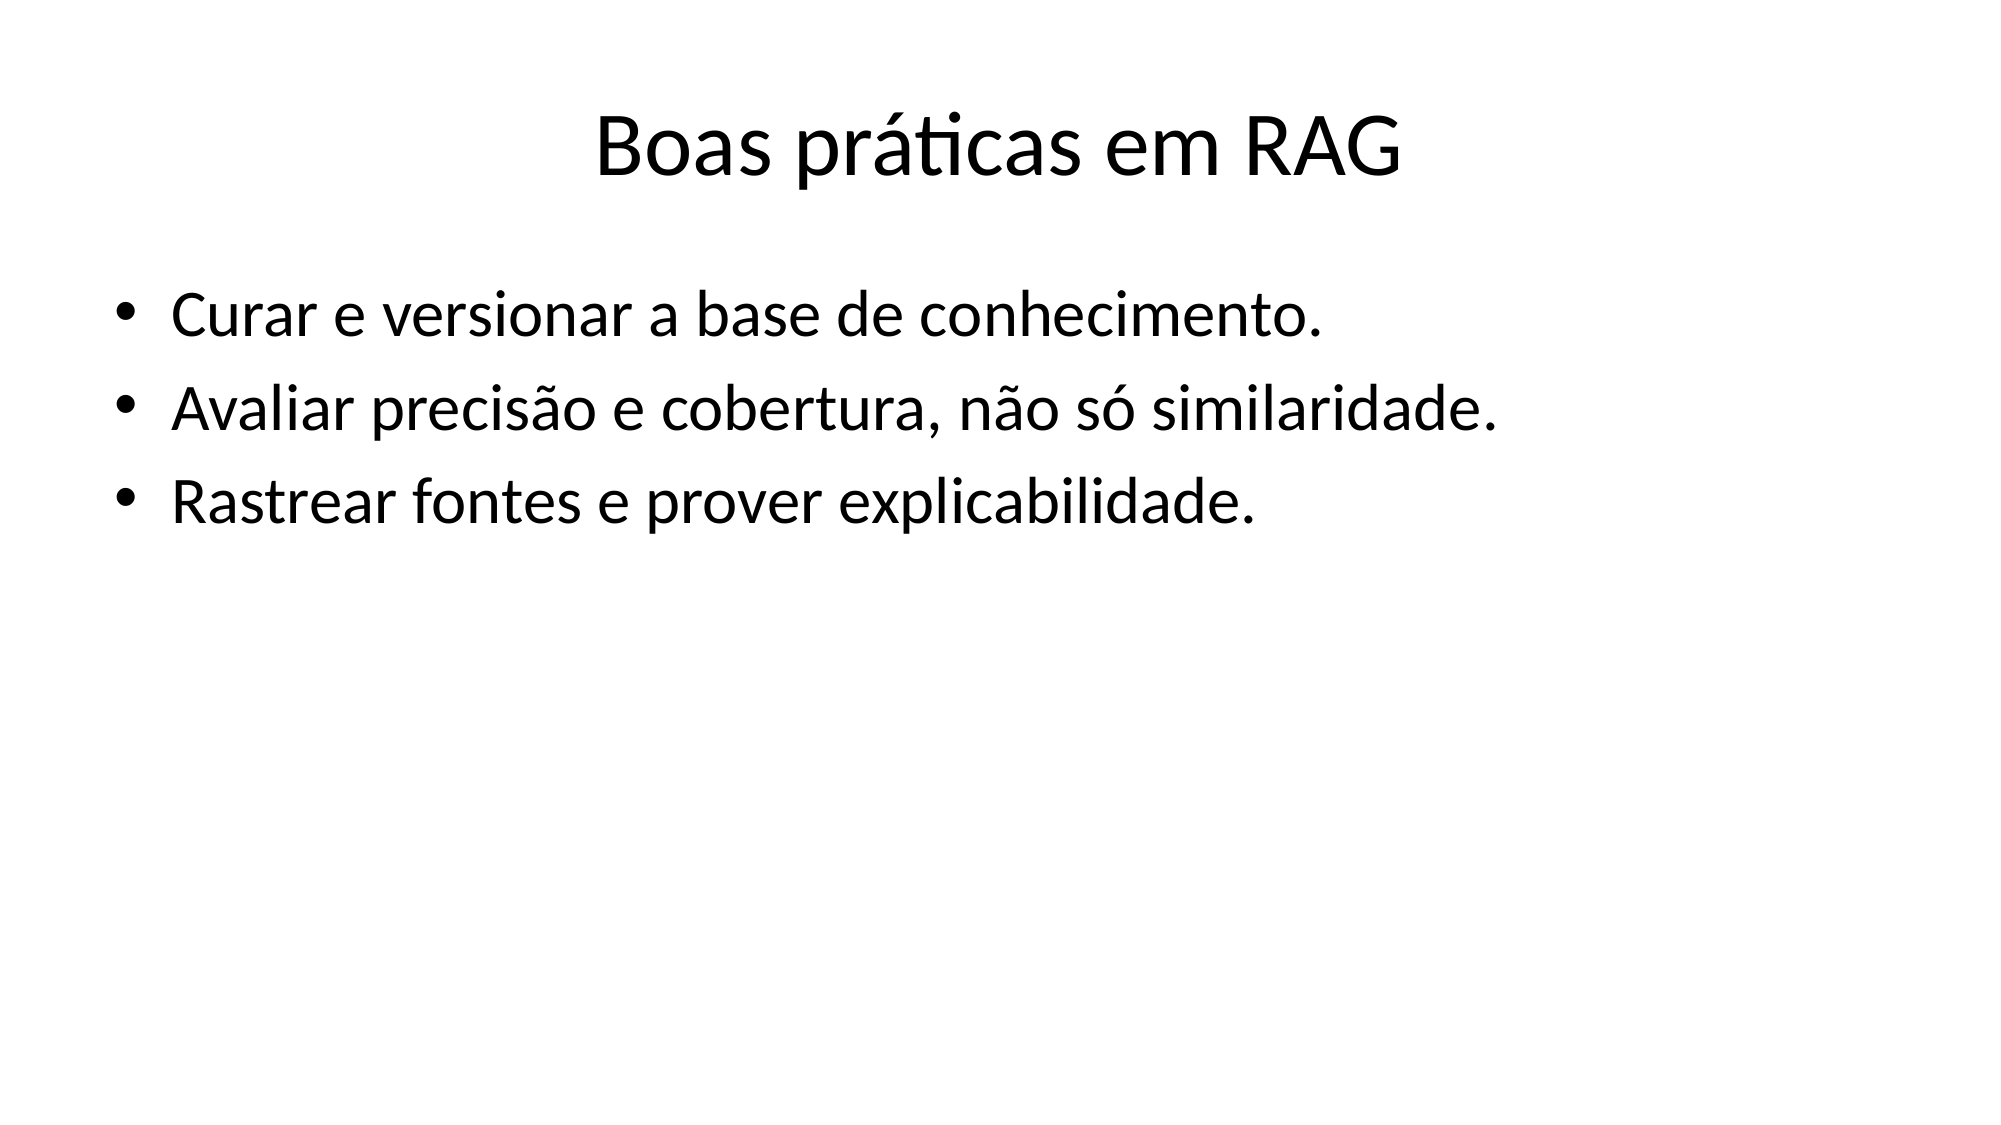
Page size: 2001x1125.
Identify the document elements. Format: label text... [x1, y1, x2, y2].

list Curar e versionar a base de conhecimento. Avaliar precisão e cobertura, não só similaridade. Rastrear fontes e prover explicabilidade. [99, 262, 1900, 1005]
title Boas práticas em RAG [99, 45, 1900, 233]
